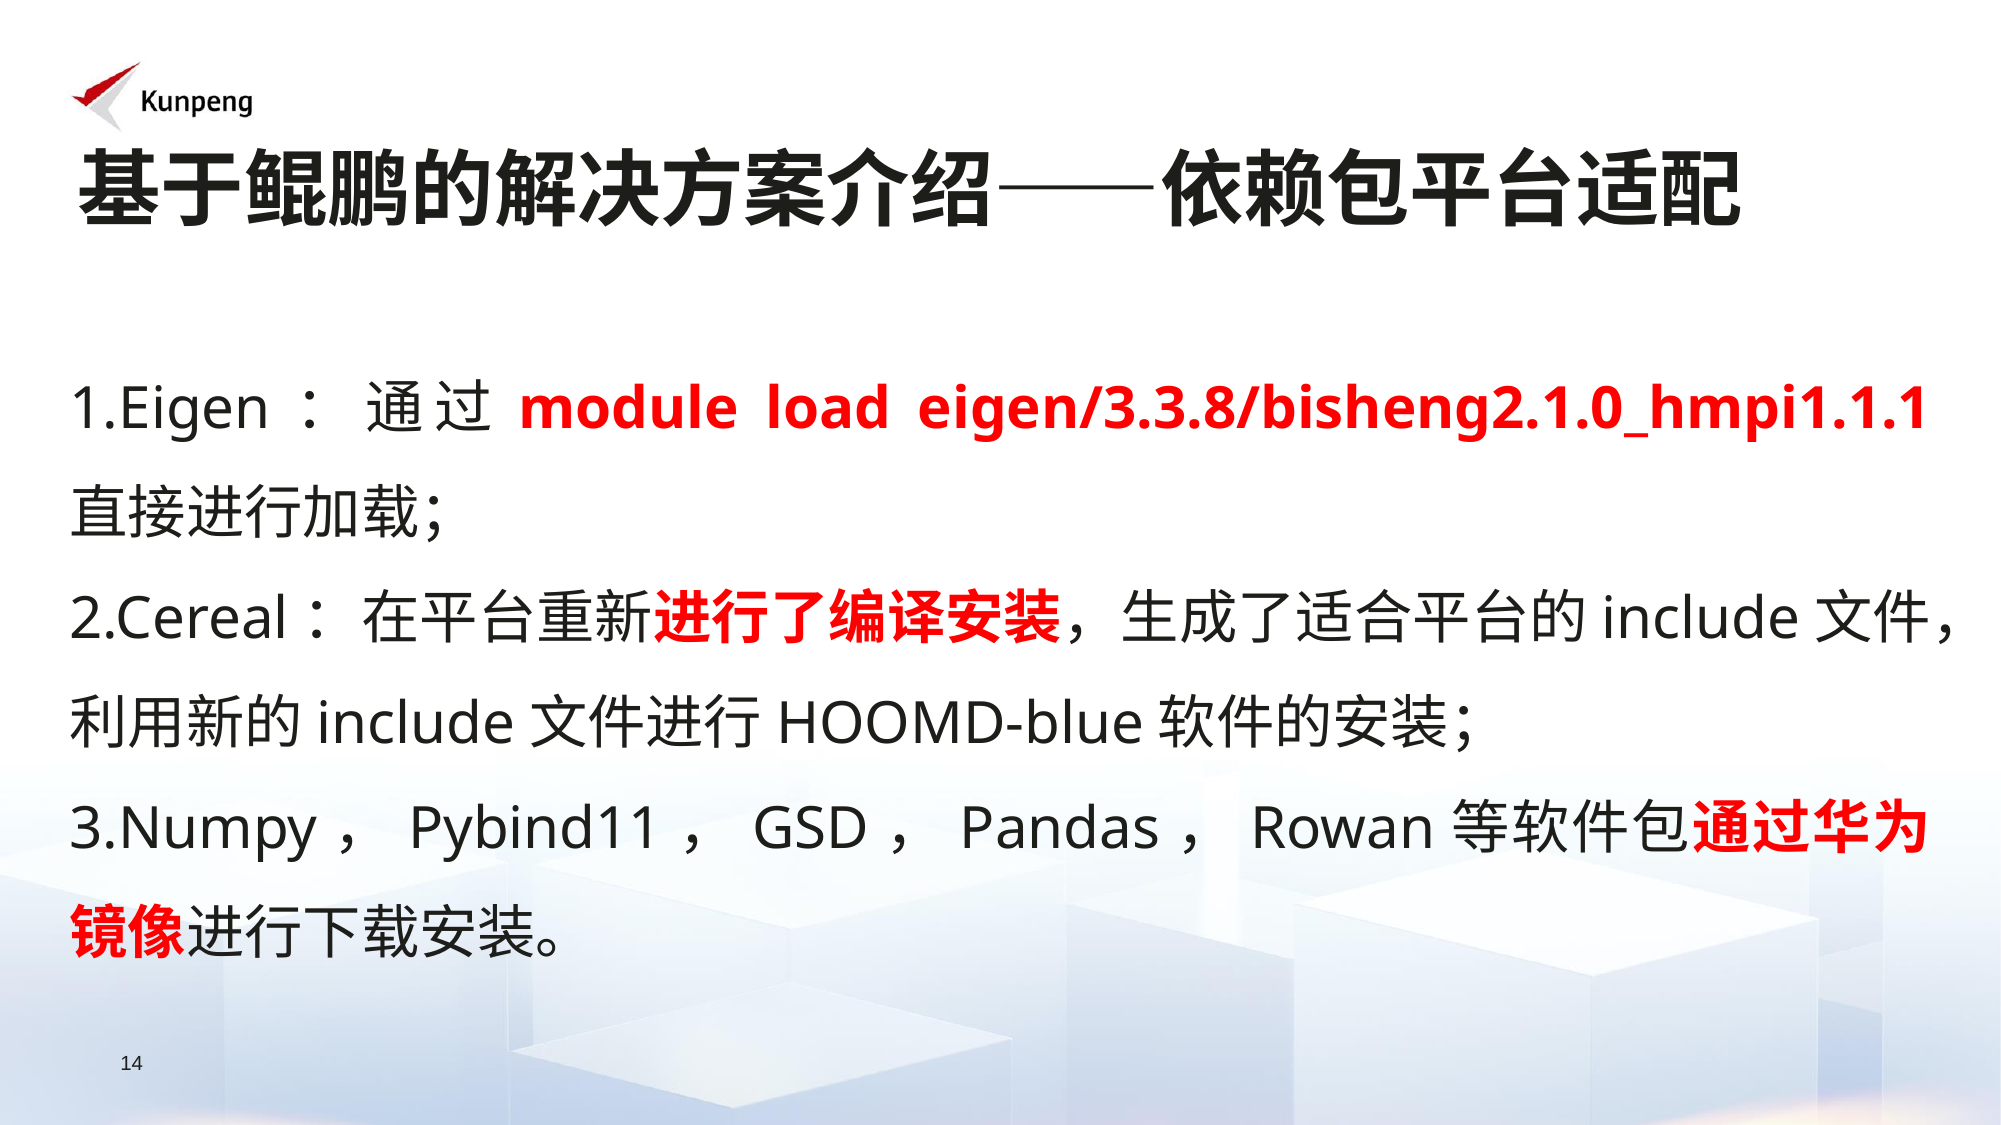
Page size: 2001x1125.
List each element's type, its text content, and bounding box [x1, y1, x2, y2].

text_box 1.Eigen：通过module load eigen/3.3.8/bisheng2.1.0_hmpi1.1.1 直接进行加载； 2.Cereal：在平台重新进行了编译安装，生成了适合平台的include文件，利用新的include文件进行HOOMD-blue软件的安装； 3.Numpy，Pybind11，GSD，Pandas，Rowan等软件包通过华为镜像进行下载安装。 [54, 327, 1946, 973]
picture [0, 0, 2001, 1125]
subtitle 基于鲲鹏的解决方案介绍——依赖包平台适配 [77, 164, 1840, 327]
